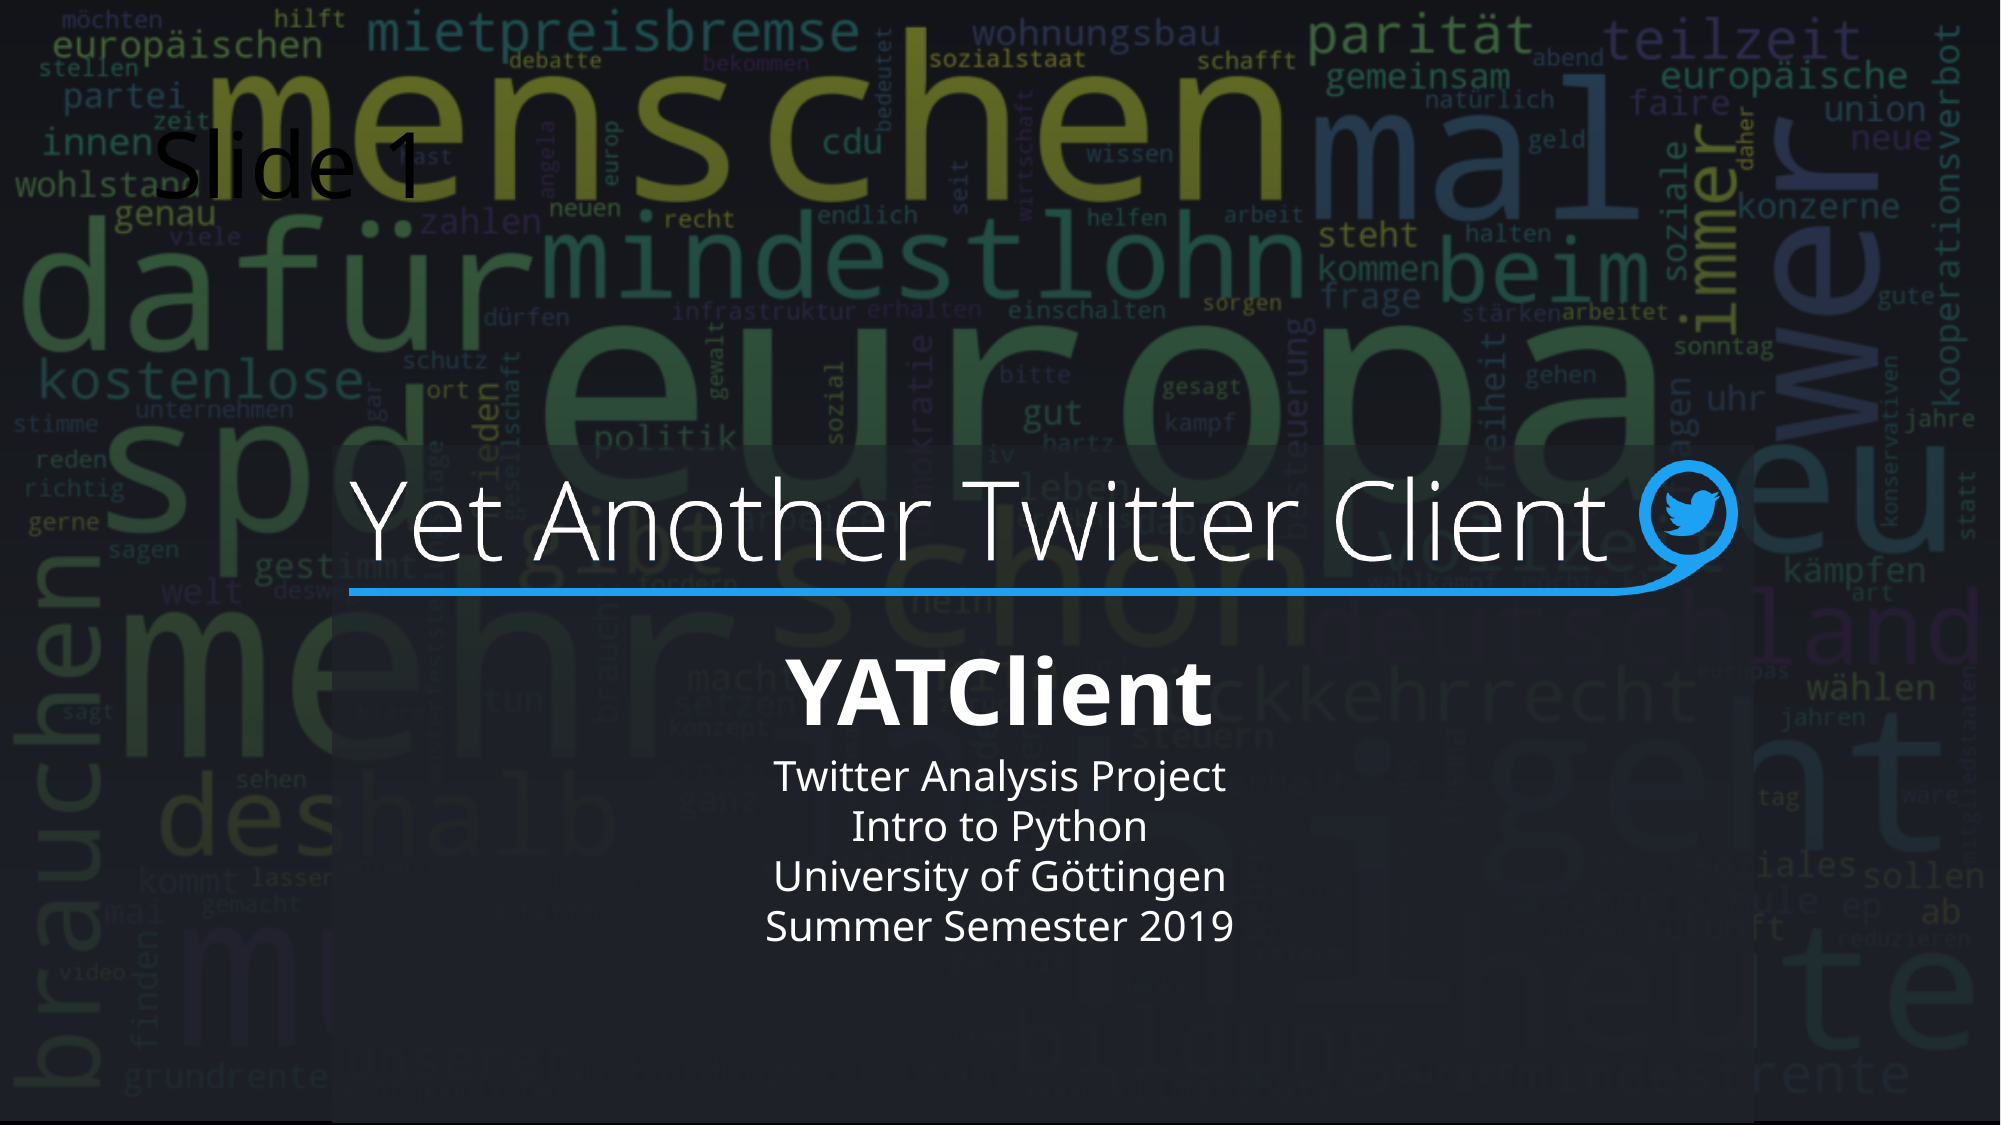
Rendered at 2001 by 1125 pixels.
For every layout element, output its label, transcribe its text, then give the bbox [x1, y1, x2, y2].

text_box [331, 632, 1755, 1123]
picture [308, 415, 1792, 632]
title Slide 1 [137, 59, 1863, 278]
text_box Twitter Analysis Project Intro to Python University of Göttingen Summer Semester 2019 [765, 749, 1235, 951]
text_box YATClient [785, 634, 1215, 745]
picture [0, 0, 2001, 1125]
text_box [0, 0, 2000, 1122]
